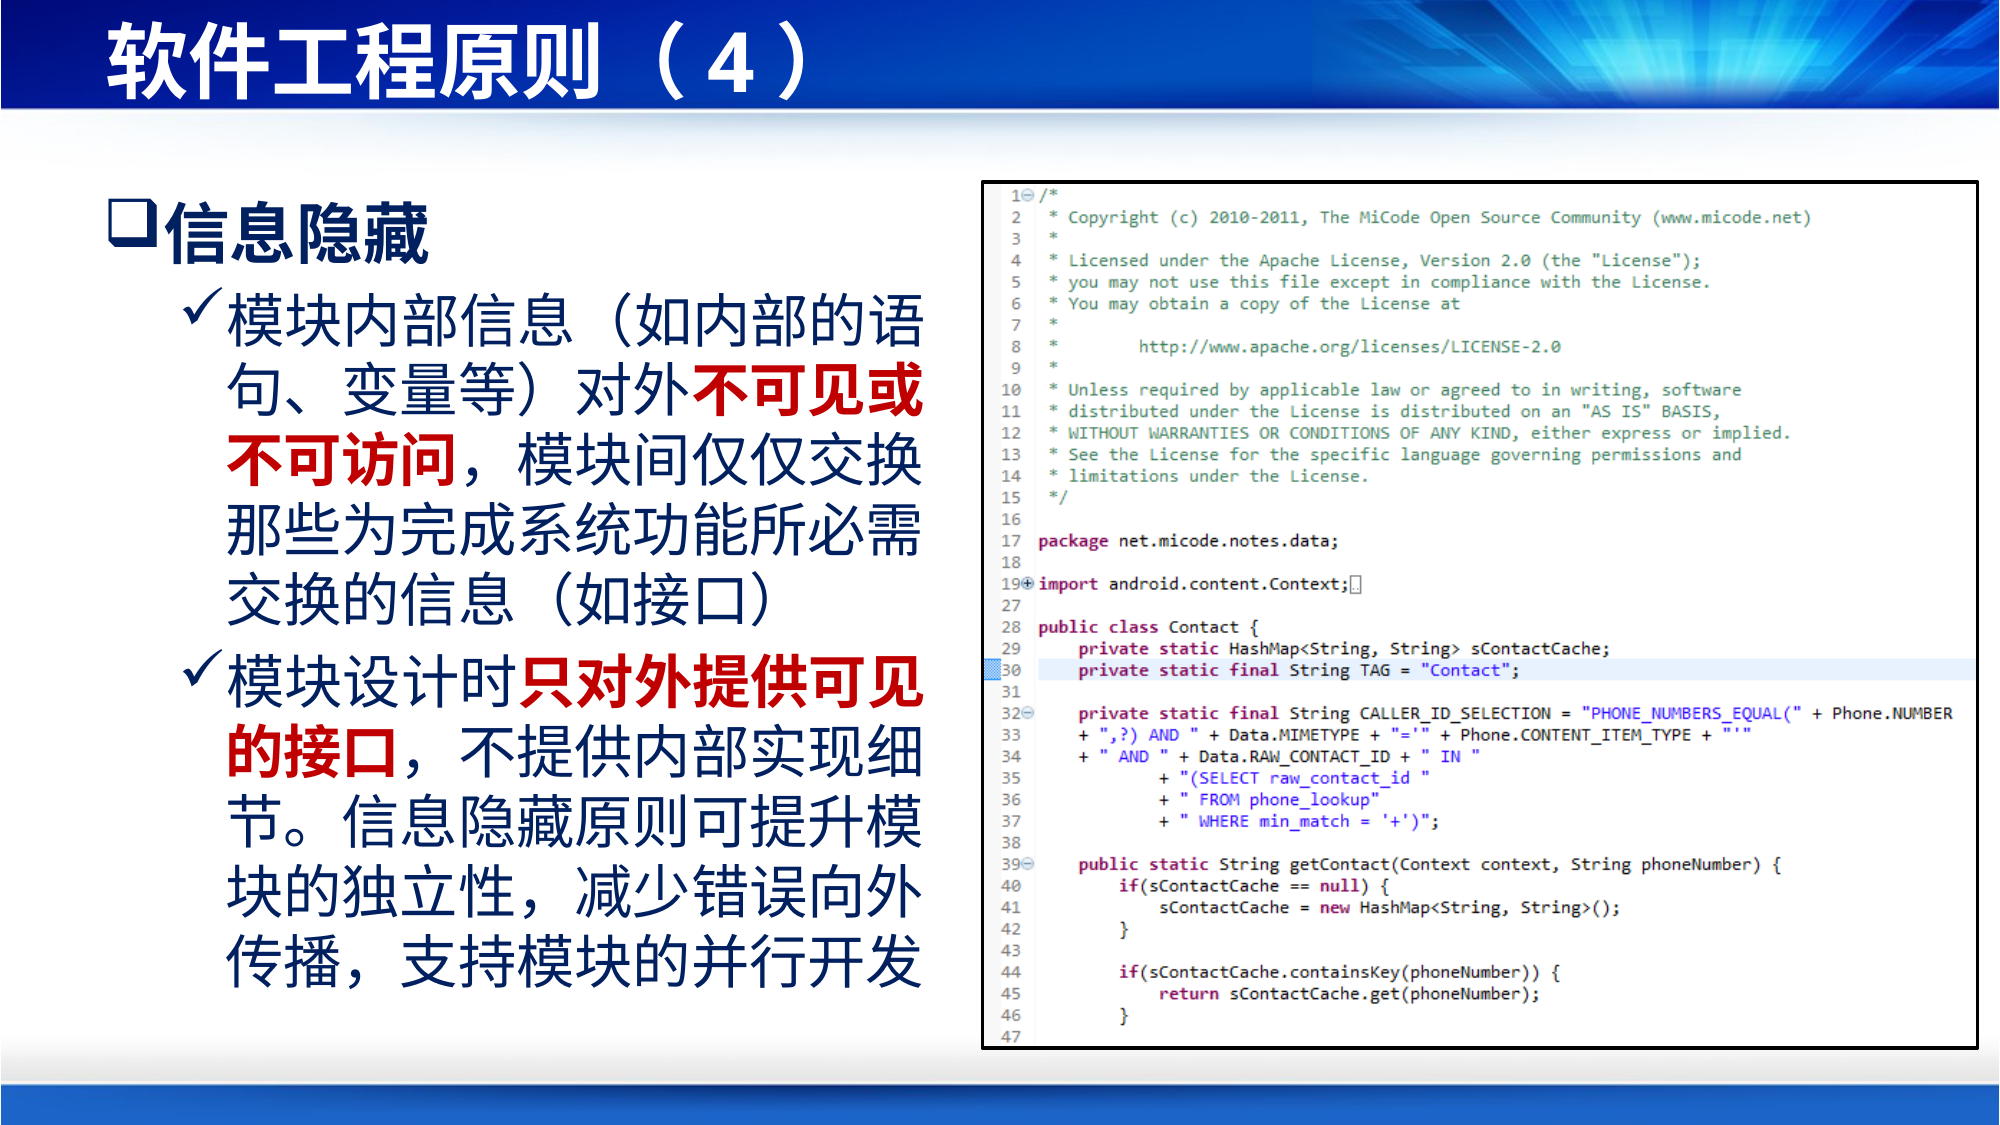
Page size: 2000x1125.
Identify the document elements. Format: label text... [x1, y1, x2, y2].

list 信息隐藏 模块内部信息（如内部的语句、变量等）对外不可见或不可访问，模块间仅仅交换那些为完成系统功能所必需交换的信息（如接口） 模块设计时只对外提供可见的接口，不提供内部实现细节。信息隐藏原则可提升模块的独立性，减少错误向外传播，支持模块的并行开发 [88, 184, 971, 1012]
title 软件工程原则（4） [90, 1, 1880, 118]
picture [1, 0, 1999, 1125]
